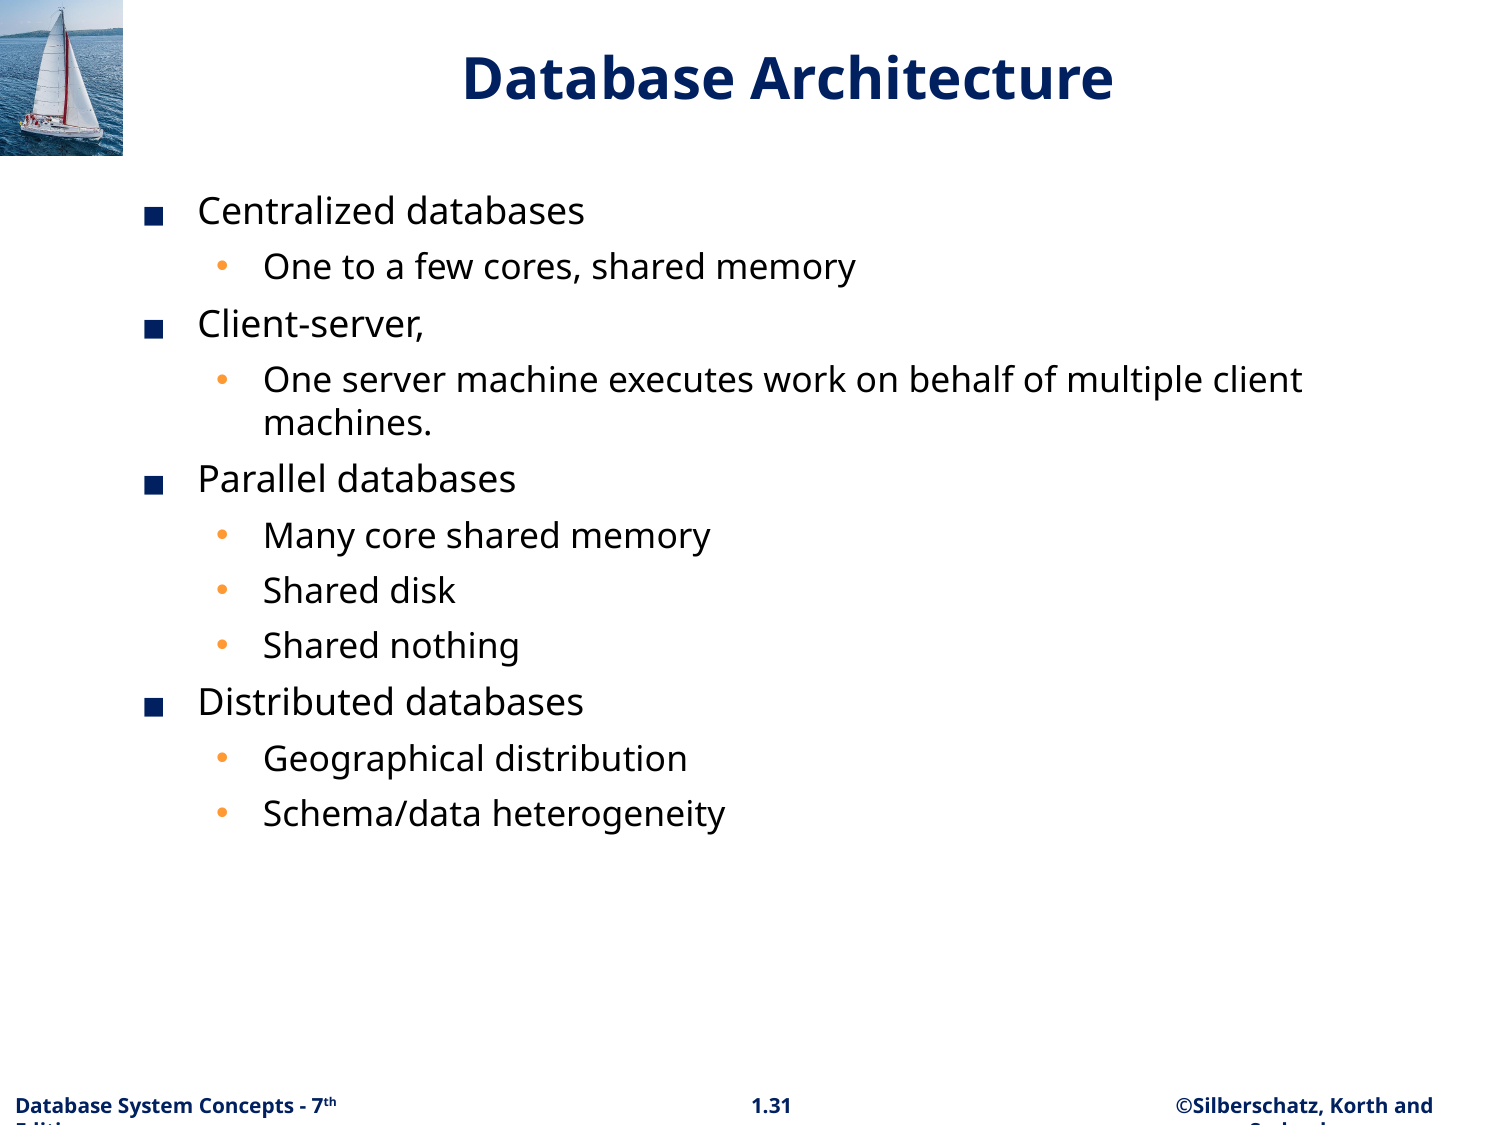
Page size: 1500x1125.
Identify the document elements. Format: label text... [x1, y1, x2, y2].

list Centralized databases One to a few cores, shared memory Client-server, One server machine executes work on behalf of multiple client machines. Parallel databases Many core shared memory Shared disk Shared nothing Distributed databases Geographical distribution Schema/data heterogeneity [126, 179, 1333, 984]
picture [0, 0, 123, 156]
title Database Architecture [126, 19, 1451, 120]
